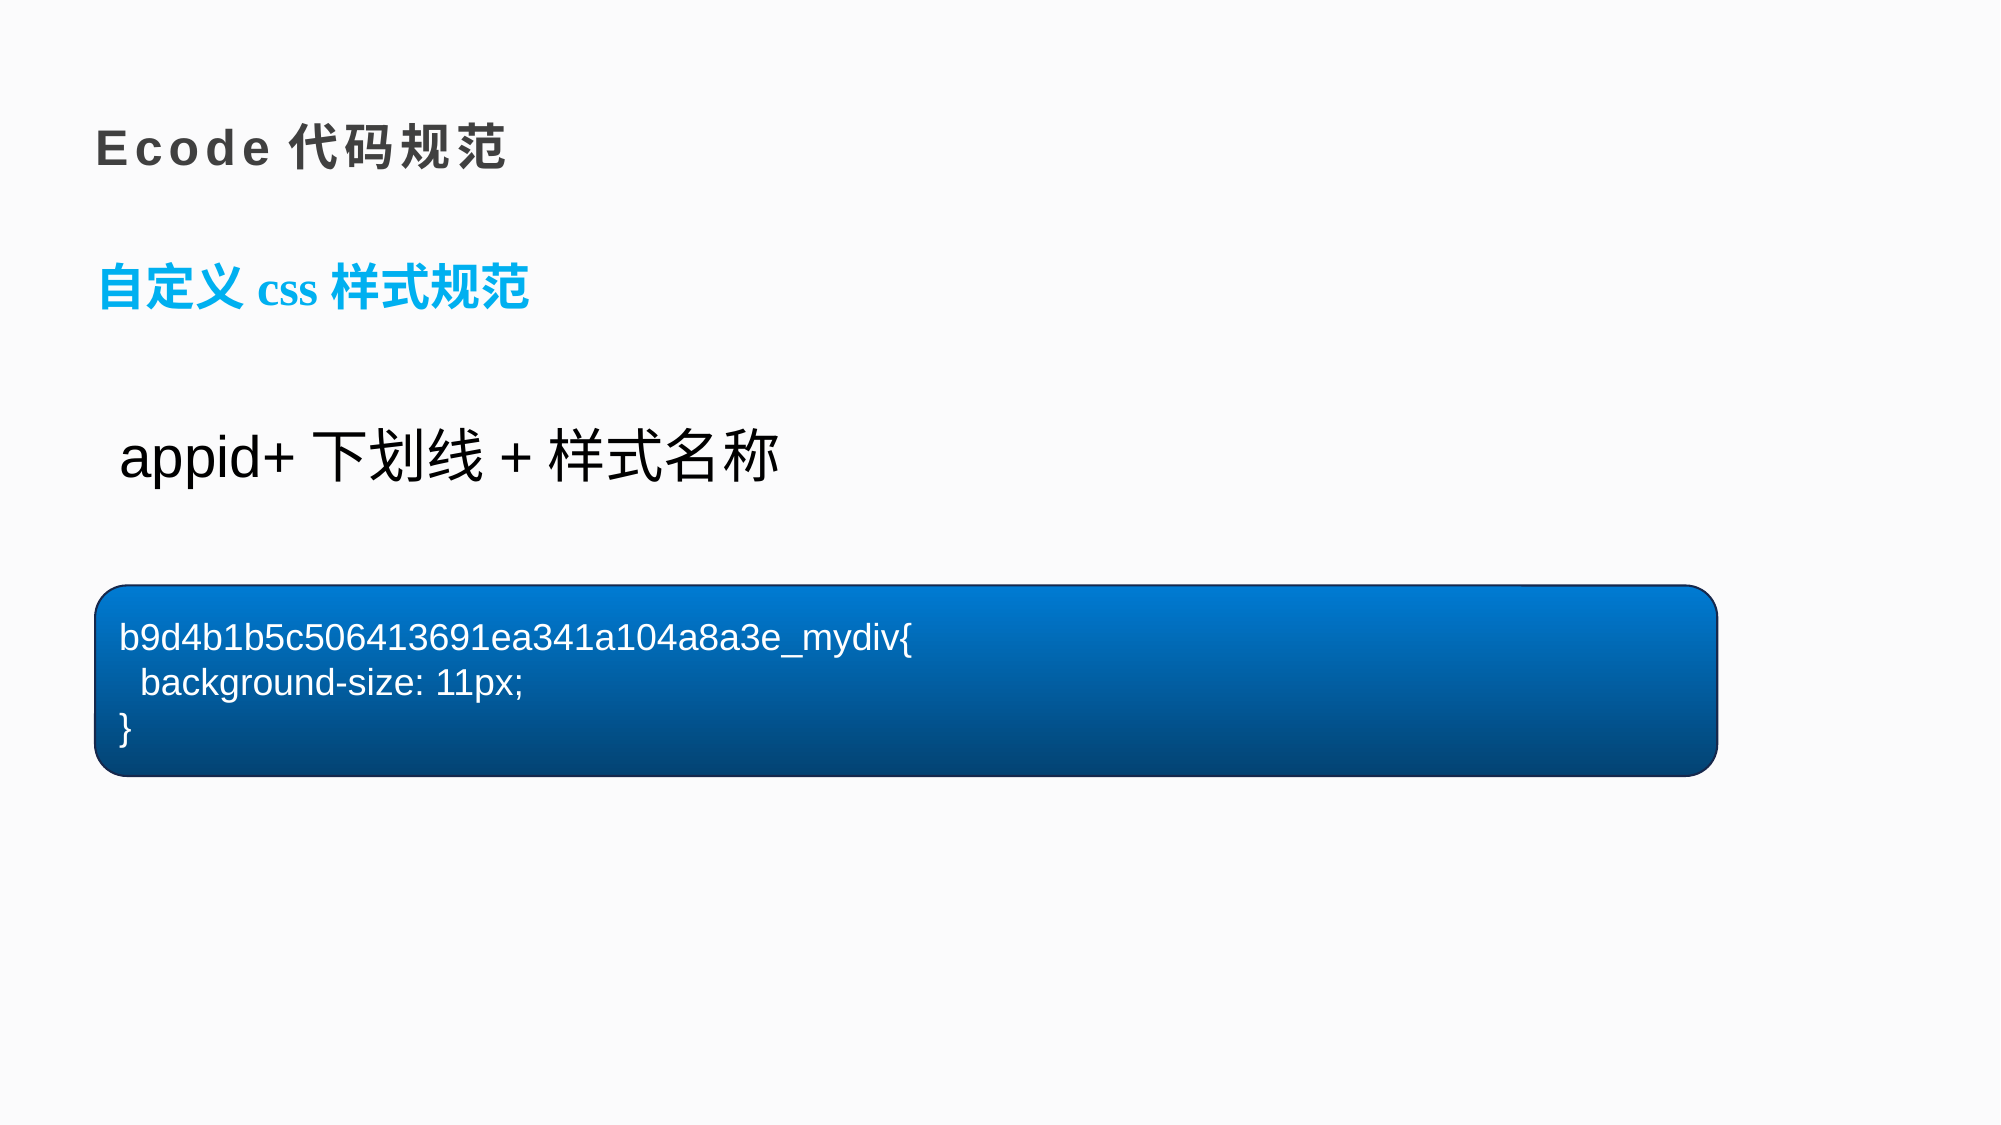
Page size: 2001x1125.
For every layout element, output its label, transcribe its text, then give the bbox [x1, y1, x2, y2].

text_box Ecode代码规范 [80, 76, 899, 183]
text_box b9d4b1b5c506413691ea341a104a8a3e_mydiv{ background-size: 11px; } [93, 584, 1719, 778]
text_box 自定义css样式规范 [80, 247, 945, 323]
text_box appid+下划线+样式名称 [104, 411, 1591, 497]
